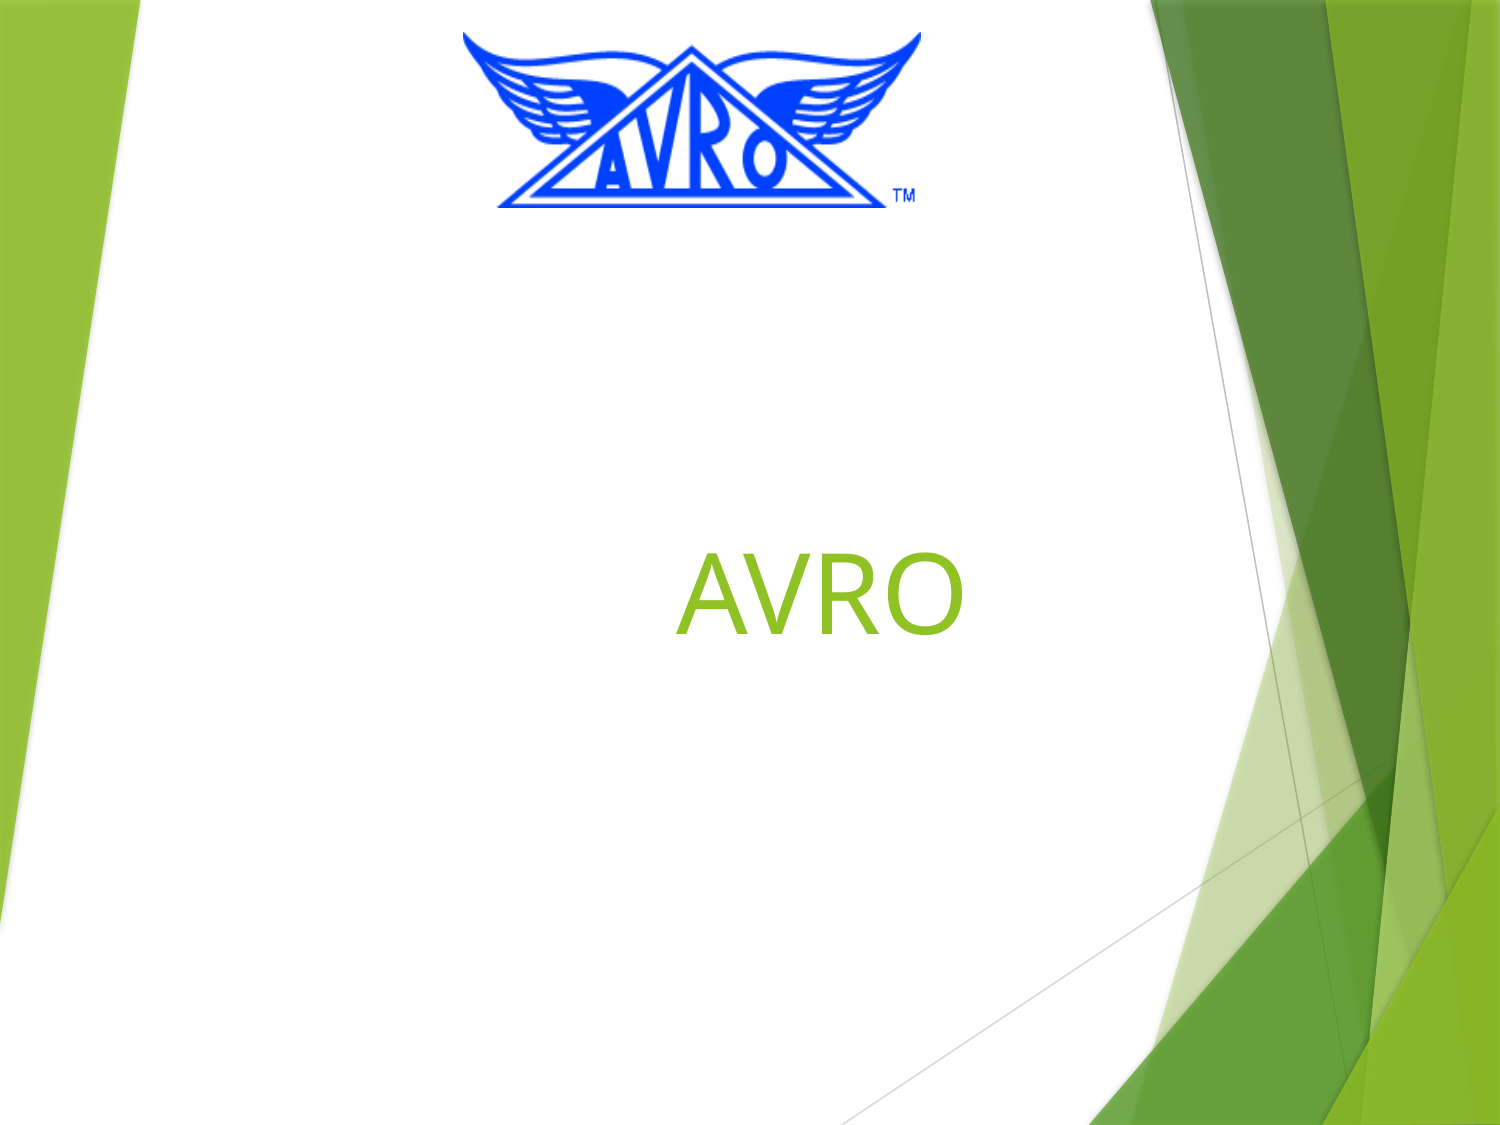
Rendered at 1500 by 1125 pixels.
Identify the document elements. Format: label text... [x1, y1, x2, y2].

picture [462, 31, 921, 208]
title AVRO [185, 394, 1142, 665]
